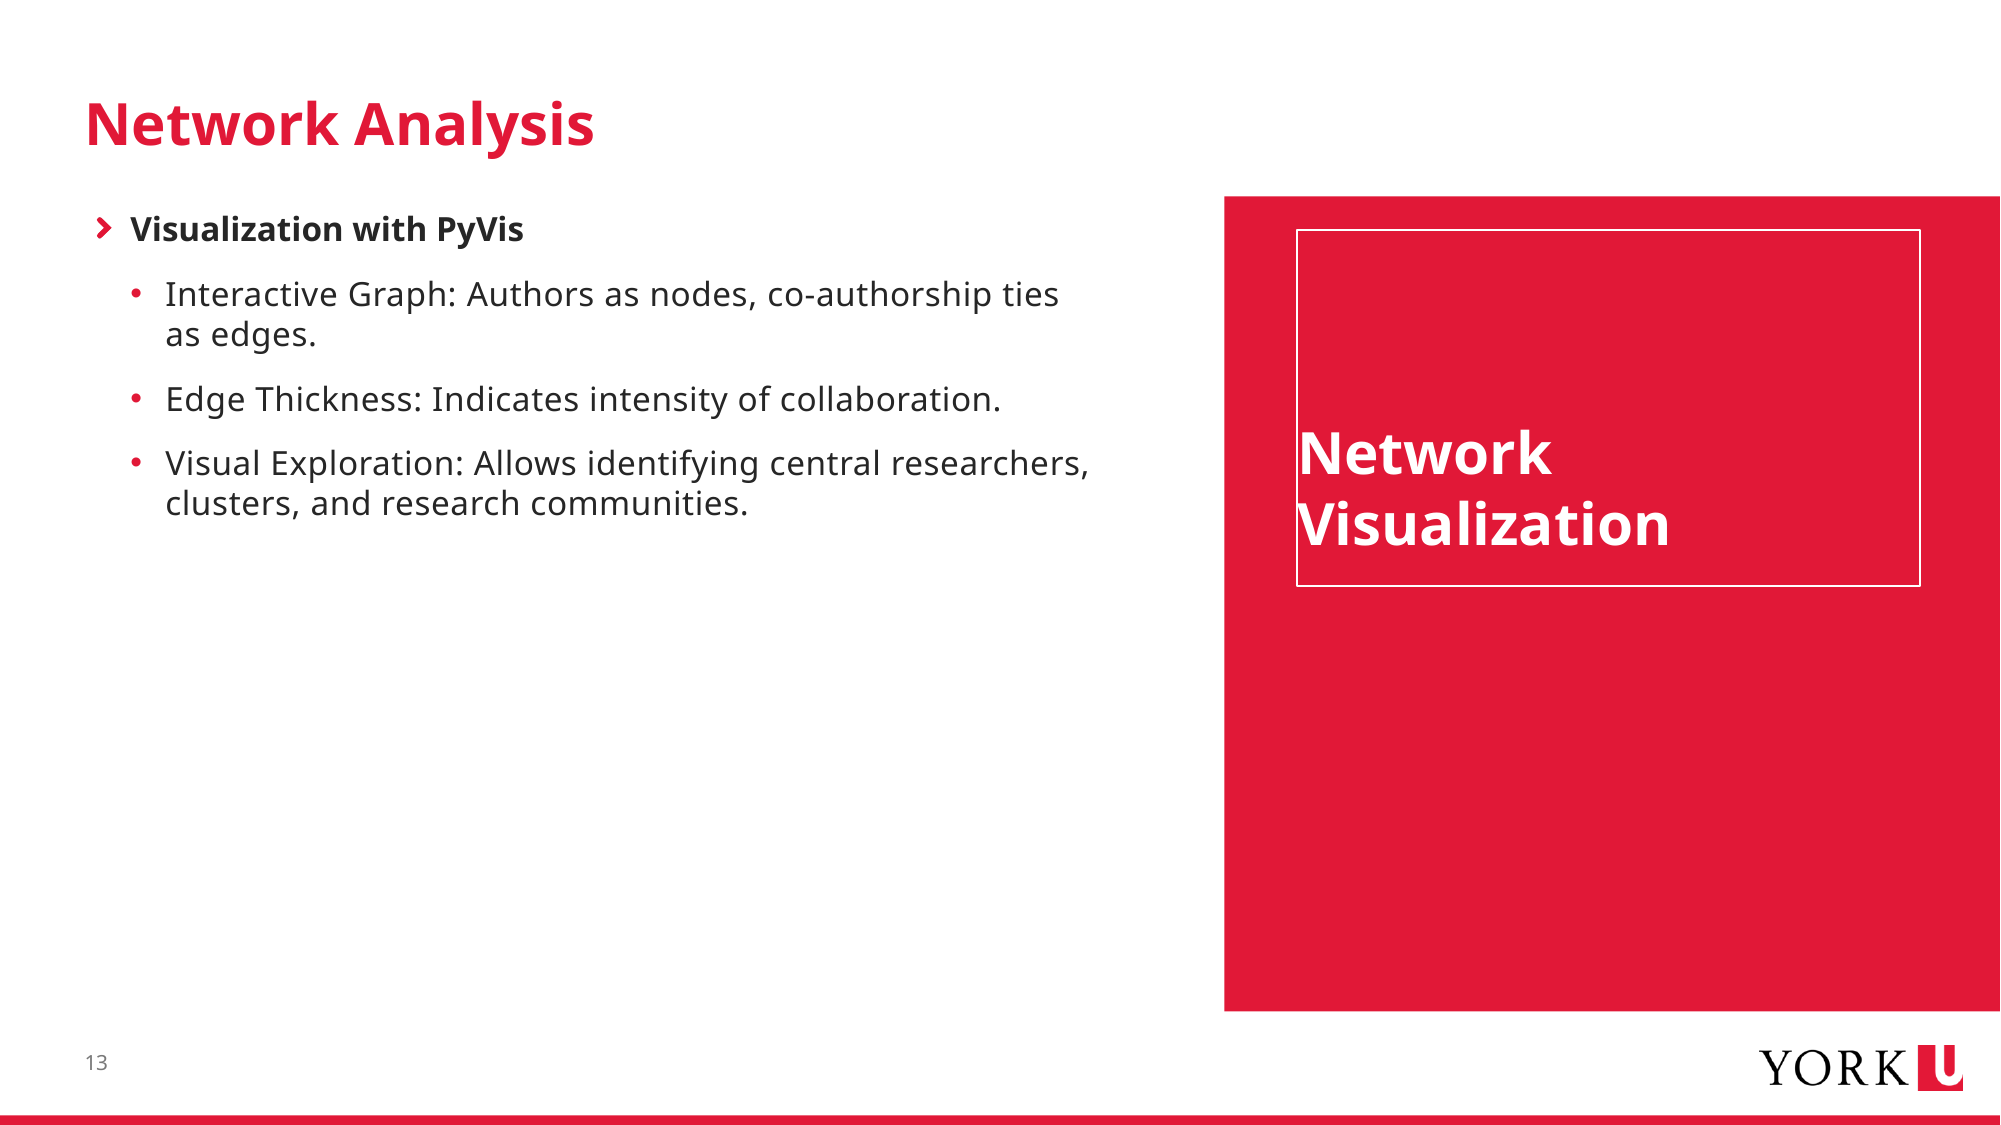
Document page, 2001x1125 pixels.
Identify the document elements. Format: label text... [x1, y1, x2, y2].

text_box Visualization with PyVis Interactive Graph: Authors as nodes, co-authorship ties as edges. Edge Thickness: Indicates intensity of collaboration. Visual Exploration: Allows identifying central researchers, clusters, and research communities. [80, 200, 1112, 992]
picture [1759, 1045, 1963, 1091]
slide_number 13 [84, 1034, 154, 1094]
list Network Visualization [1296, 229, 1921, 587]
title Network Analysis [84, 39, 1916, 158]
picture [94, 216, 119, 240]
